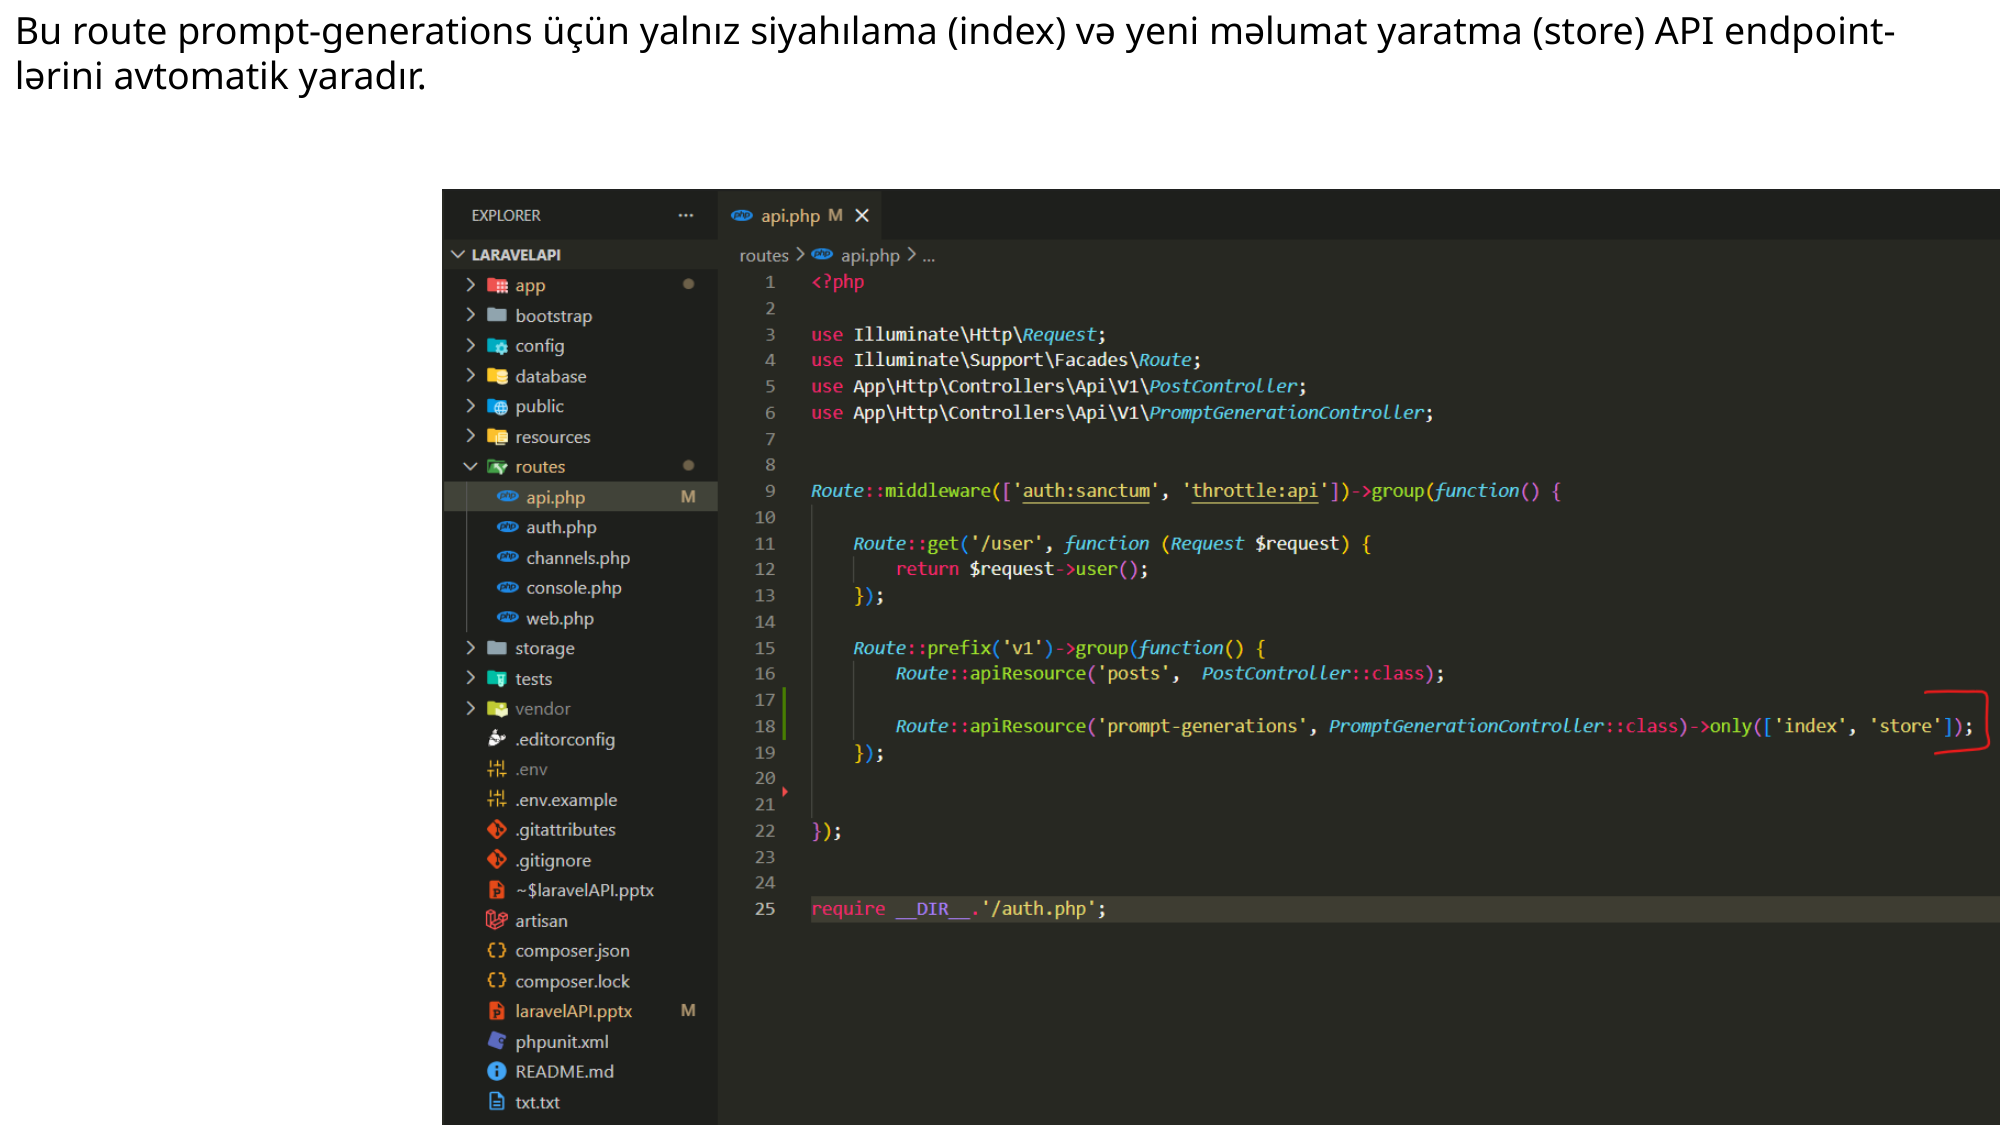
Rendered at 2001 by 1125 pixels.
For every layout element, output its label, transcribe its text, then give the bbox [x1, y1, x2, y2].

text_box Bu route prompt-generations üçün yalnız siyahılama (index) və yeni məlumat yaratma (store) API endpoint-lərini avtomatik yaradır. [0, 0, 2000, 105]
picture [441, 189, 2000, 1125]
